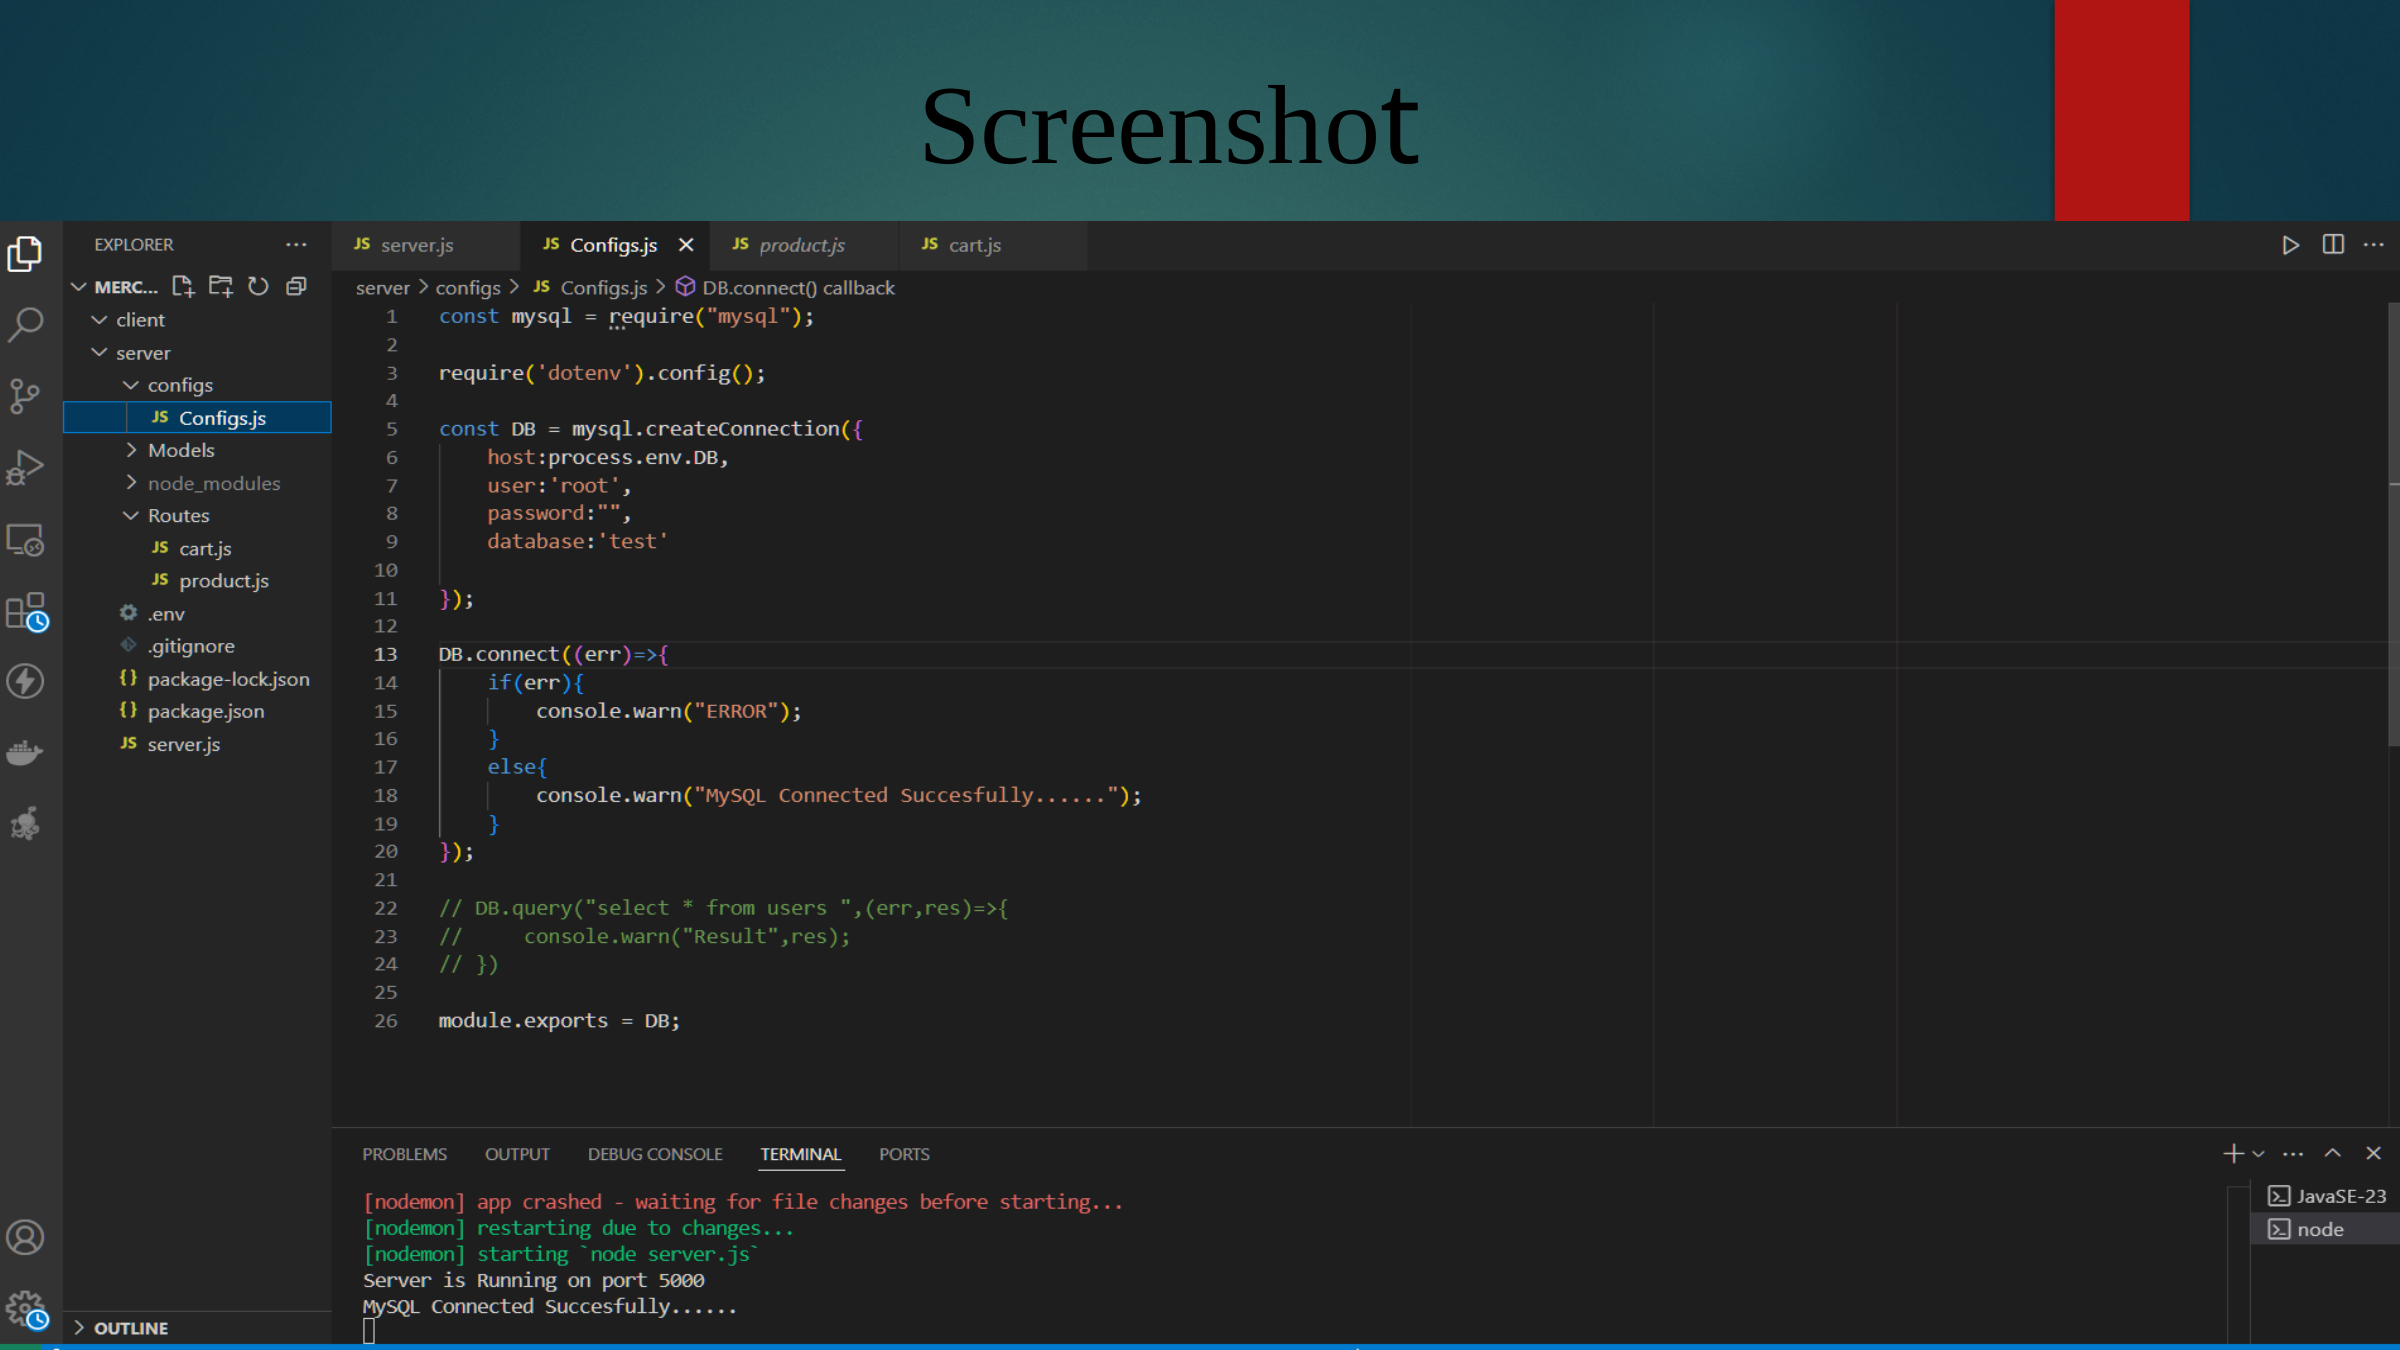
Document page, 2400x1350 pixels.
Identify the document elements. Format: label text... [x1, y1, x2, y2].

picture [0, 0, 2400, 1350]
text_box Screenshot [828, 43, 1511, 194]
